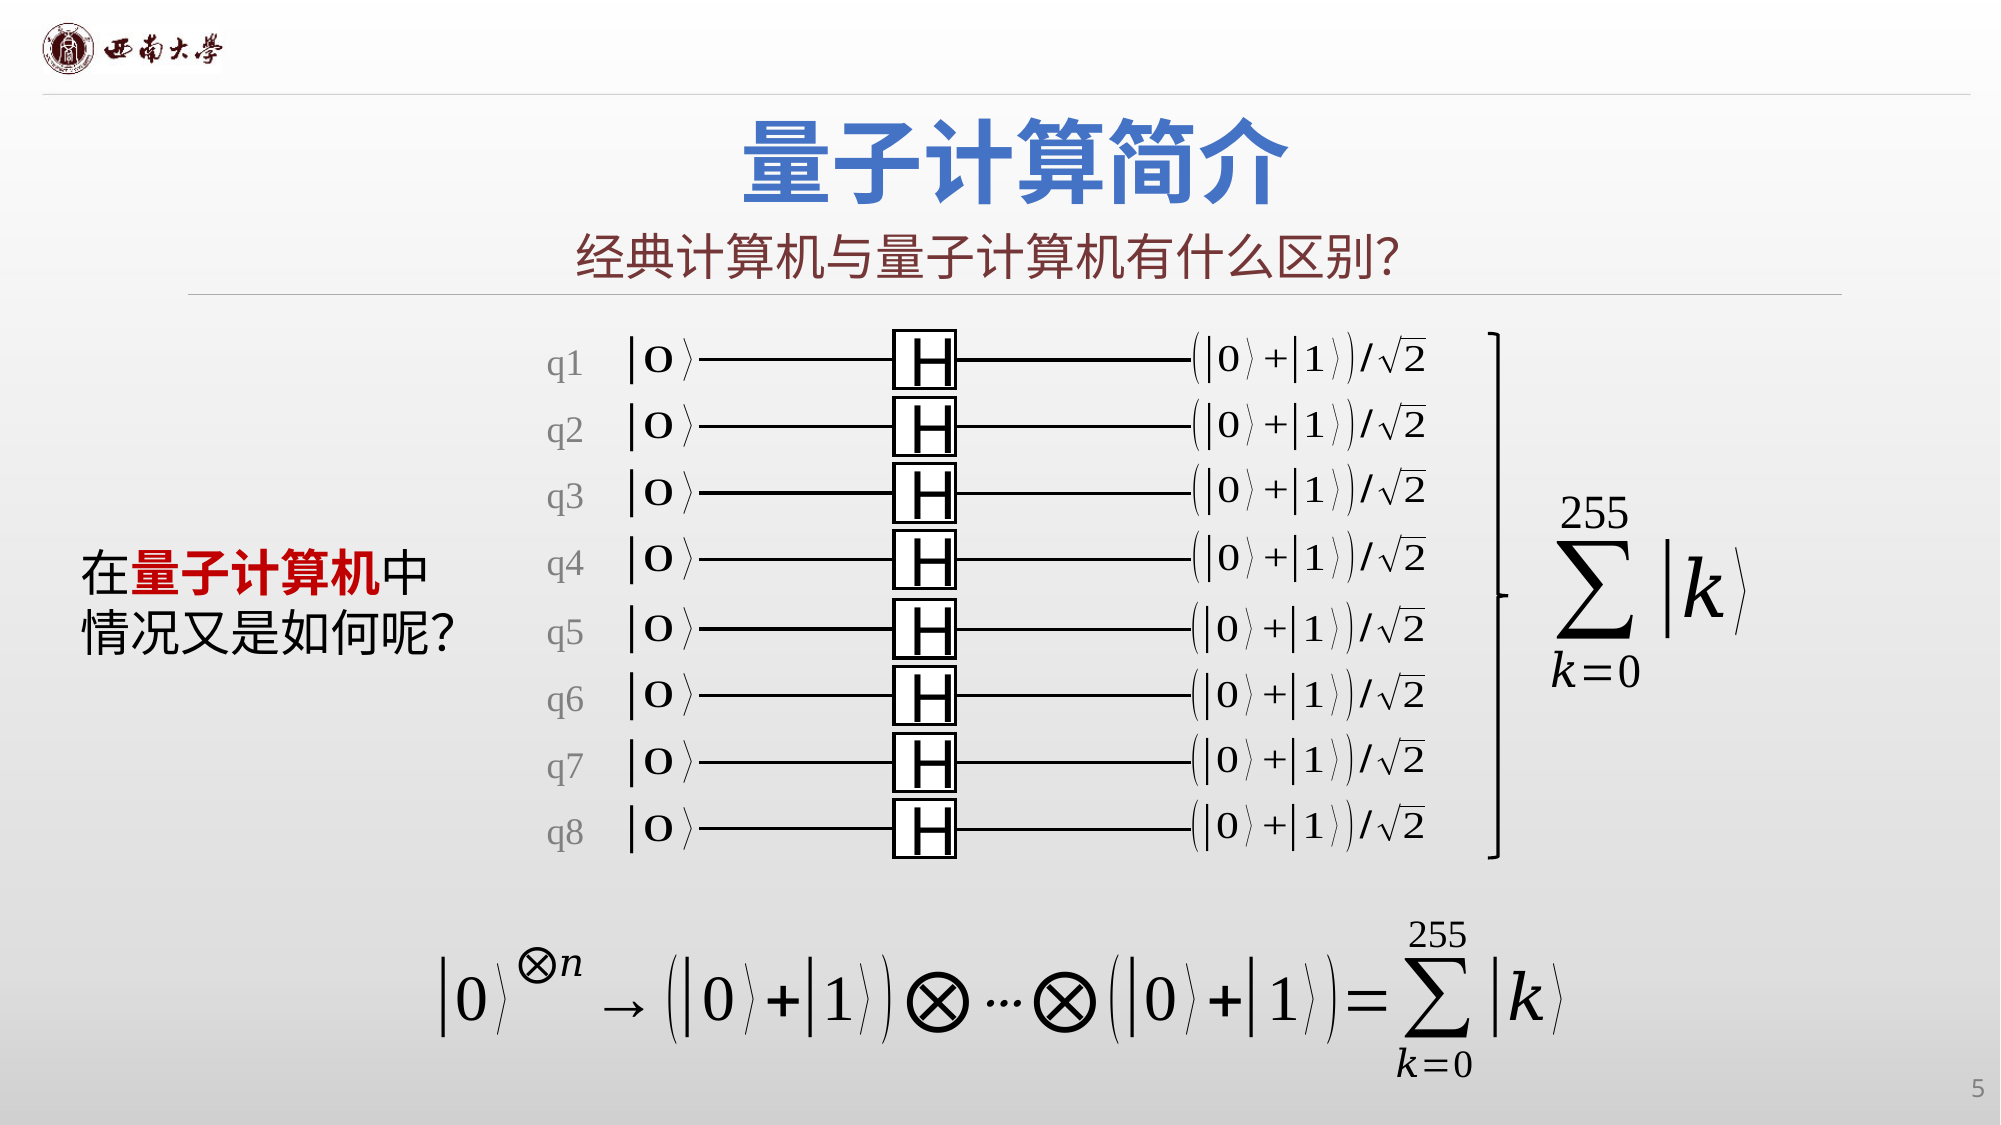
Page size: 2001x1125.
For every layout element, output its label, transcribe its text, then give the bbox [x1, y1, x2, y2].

list 经典计算机与量子计算机有什么区别？ [0, 224, 2000, 295]
text_box 在量子计算机中 情况又是如何呢？ [66, 534, 485, 670]
picture [0, 0, 2001, 1125]
slide_number 5 [1550, 1065, 2000, 1125]
text_box [1487, 332, 1509, 859]
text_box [533, 330, 1428, 858]
title 量子计算简介 [300, 109, 1731, 224]
